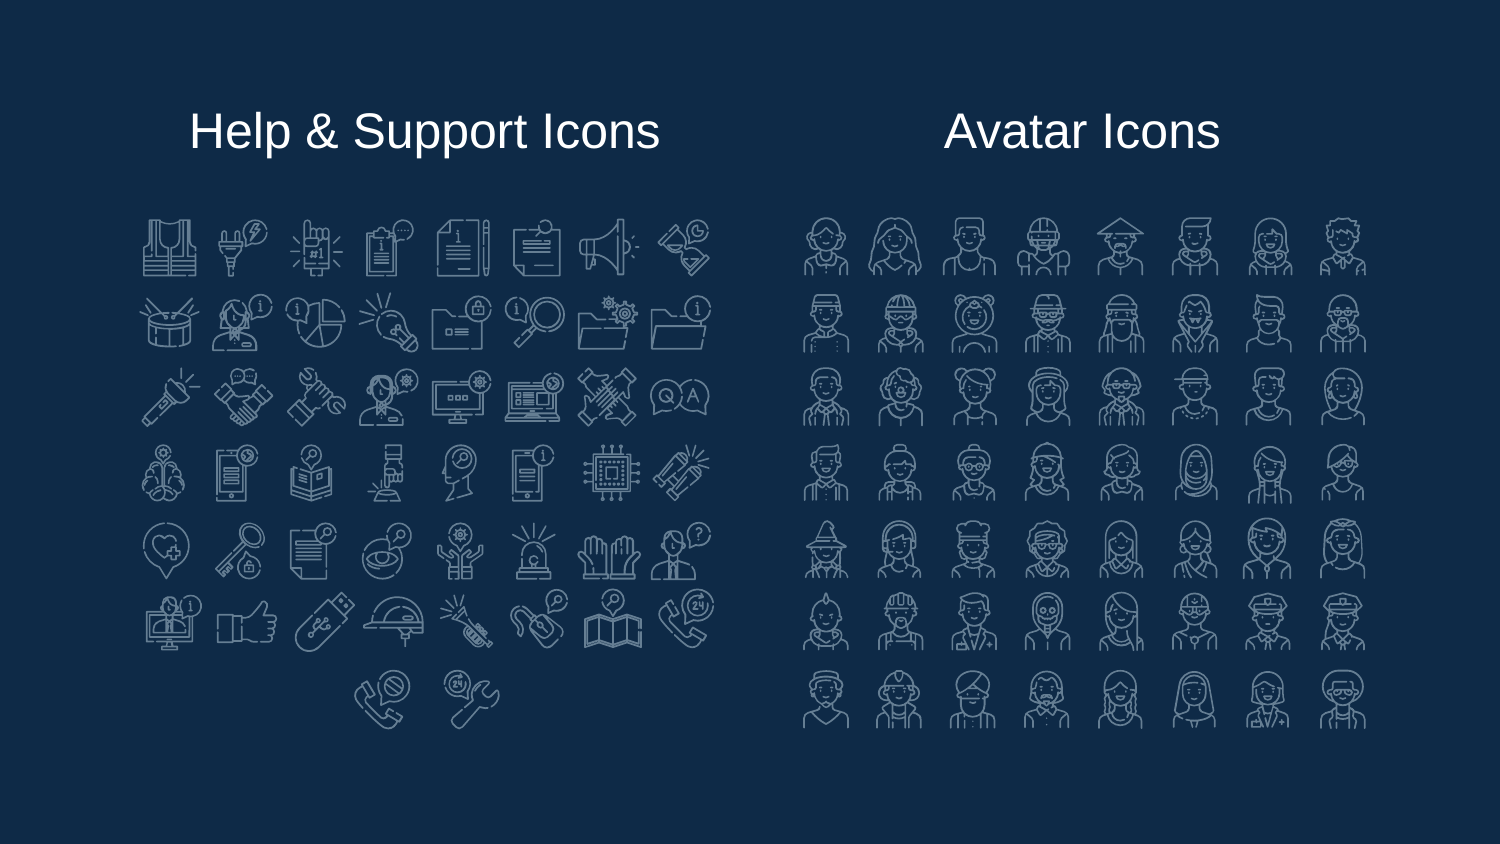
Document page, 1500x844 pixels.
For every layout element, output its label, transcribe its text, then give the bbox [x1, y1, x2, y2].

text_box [1321, 367, 1365, 426]
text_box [436, 219, 491, 277]
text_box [511, 522, 557, 580]
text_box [1171, 592, 1218, 651]
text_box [951, 293, 998, 354]
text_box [1173, 520, 1218, 579]
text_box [362, 596, 424, 648]
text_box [1024, 441, 1070, 502]
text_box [214, 522, 266, 580]
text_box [952, 443, 996, 502]
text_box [1097, 669, 1143, 730]
text_box Help & Support Icons [139, 83, 711, 163]
text_box [287, 367, 347, 427]
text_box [1319, 517, 1366, 580]
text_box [657, 219, 711, 277]
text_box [511, 444, 555, 502]
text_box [576, 535, 642, 580]
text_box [803, 293, 850, 354]
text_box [431, 369, 492, 425]
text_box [1319, 293, 1367, 353]
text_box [431, 295, 493, 350]
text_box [441, 444, 478, 502]
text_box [218, 219, 269, 277]
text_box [657, 588, 715, 649]
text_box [951, 591, 998, 651]
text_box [1172, 293, 1219, 354]
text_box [508, 588, 569, 649]
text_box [365, 219, 416, 277]
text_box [942, 216, 997, 276]
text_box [1098, 366, 1145, 427]
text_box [284, 297, 346, 348]
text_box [1242, 517, 1292, 580]
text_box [949, 670, 996, 729]
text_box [1023, 670, 1070, 729]
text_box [877, 519, 922, 579]
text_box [878, 366, 924, 427]
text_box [1098, 293, 1145, 354]
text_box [804, 216, 849, 276]
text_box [1245, 293, 1293, 354]
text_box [583, 588, 643, 649]
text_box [1246, 670, 1290, 729]
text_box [583, 444, 641, 502]
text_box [367, 444, 404, 502]
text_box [1171, 367, 1219, 426]
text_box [1320, 592, 1366, 651]
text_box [504, 372, 565, 422]
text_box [1321, 443, 1365, 501]
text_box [1099, 591, 1144, 652]
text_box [802, 591, 850, 651]
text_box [504, 296, 567, 349]
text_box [1024, 591, 1071, 651]
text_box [867, 216, 923, 276]
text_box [649, 378, 710, 416]
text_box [290, 444, 333, 502]
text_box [215, 444, 259, 502]
text_box [577, 367, 637, 427]
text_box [294, 591, 356, 653]
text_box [140, 367, 201, 428]
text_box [145, 594, 204, 651]
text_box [1100, 443, 1144, 502]
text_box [878, 443, 922, 501]
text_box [877, 293, 924, 354]
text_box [577, 295, 639, 350]
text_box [439, 594, 494, 649]
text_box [1248, 217, 1293, 276]
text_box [951, 520, 996, 579]
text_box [358, 368, 420, 426]
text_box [650, 294, 712, 350]
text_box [289, 522, 338, 580]
text_box [143, 219, 197, 277]
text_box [1174, 443, 1218, 501]
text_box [1099, 519, 1144, 579]
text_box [650, 521, 712, 581]
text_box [1172, 670, 1216, 729]
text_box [213, 367, 274, 427]
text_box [803, 443, 849, 502]
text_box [353, 669, 412, 730]
text_box [216, 600, 278, 644]
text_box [358, 292, 419, 353]
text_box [1096, 217, 1145, 276]
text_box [953, 367, 998, 426]
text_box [361, 522, 413, 580]
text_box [443, 669, 500, 730]
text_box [1016, 217, 1071, 276]
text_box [652, 444, 711, 502]
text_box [1171, 216, 1219, 276]
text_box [802, 669, 850, 729]
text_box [1319, 217, 1367, 276]
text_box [1025, 366, 1071, 427]
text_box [1245, 592, 1291, 651]
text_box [1025, 519, 1070, 579]
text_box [875, 669, 923, 729]
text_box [1319, 669, 1366, 730]
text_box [436, 522, 484, 581]
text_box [142, 522, 190, 580]
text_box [578, 218, 640, 276]
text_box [211, 293, 273, 352]
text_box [141, 444, 186, 502]
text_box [1245, 367, 1292, 426]
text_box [1024, 293, 1072, 354]
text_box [877, 591, 924, 651]
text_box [803, 367, 850, 427]
text_box Avatar Icons [797, 83, 1369, 163]
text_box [512, 219, 561, 277]
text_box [138, 297, 200, 348]
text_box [804, 519, 849, 579]
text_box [1247, 445, 1292, 505]
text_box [289, 219, 344, 277]
